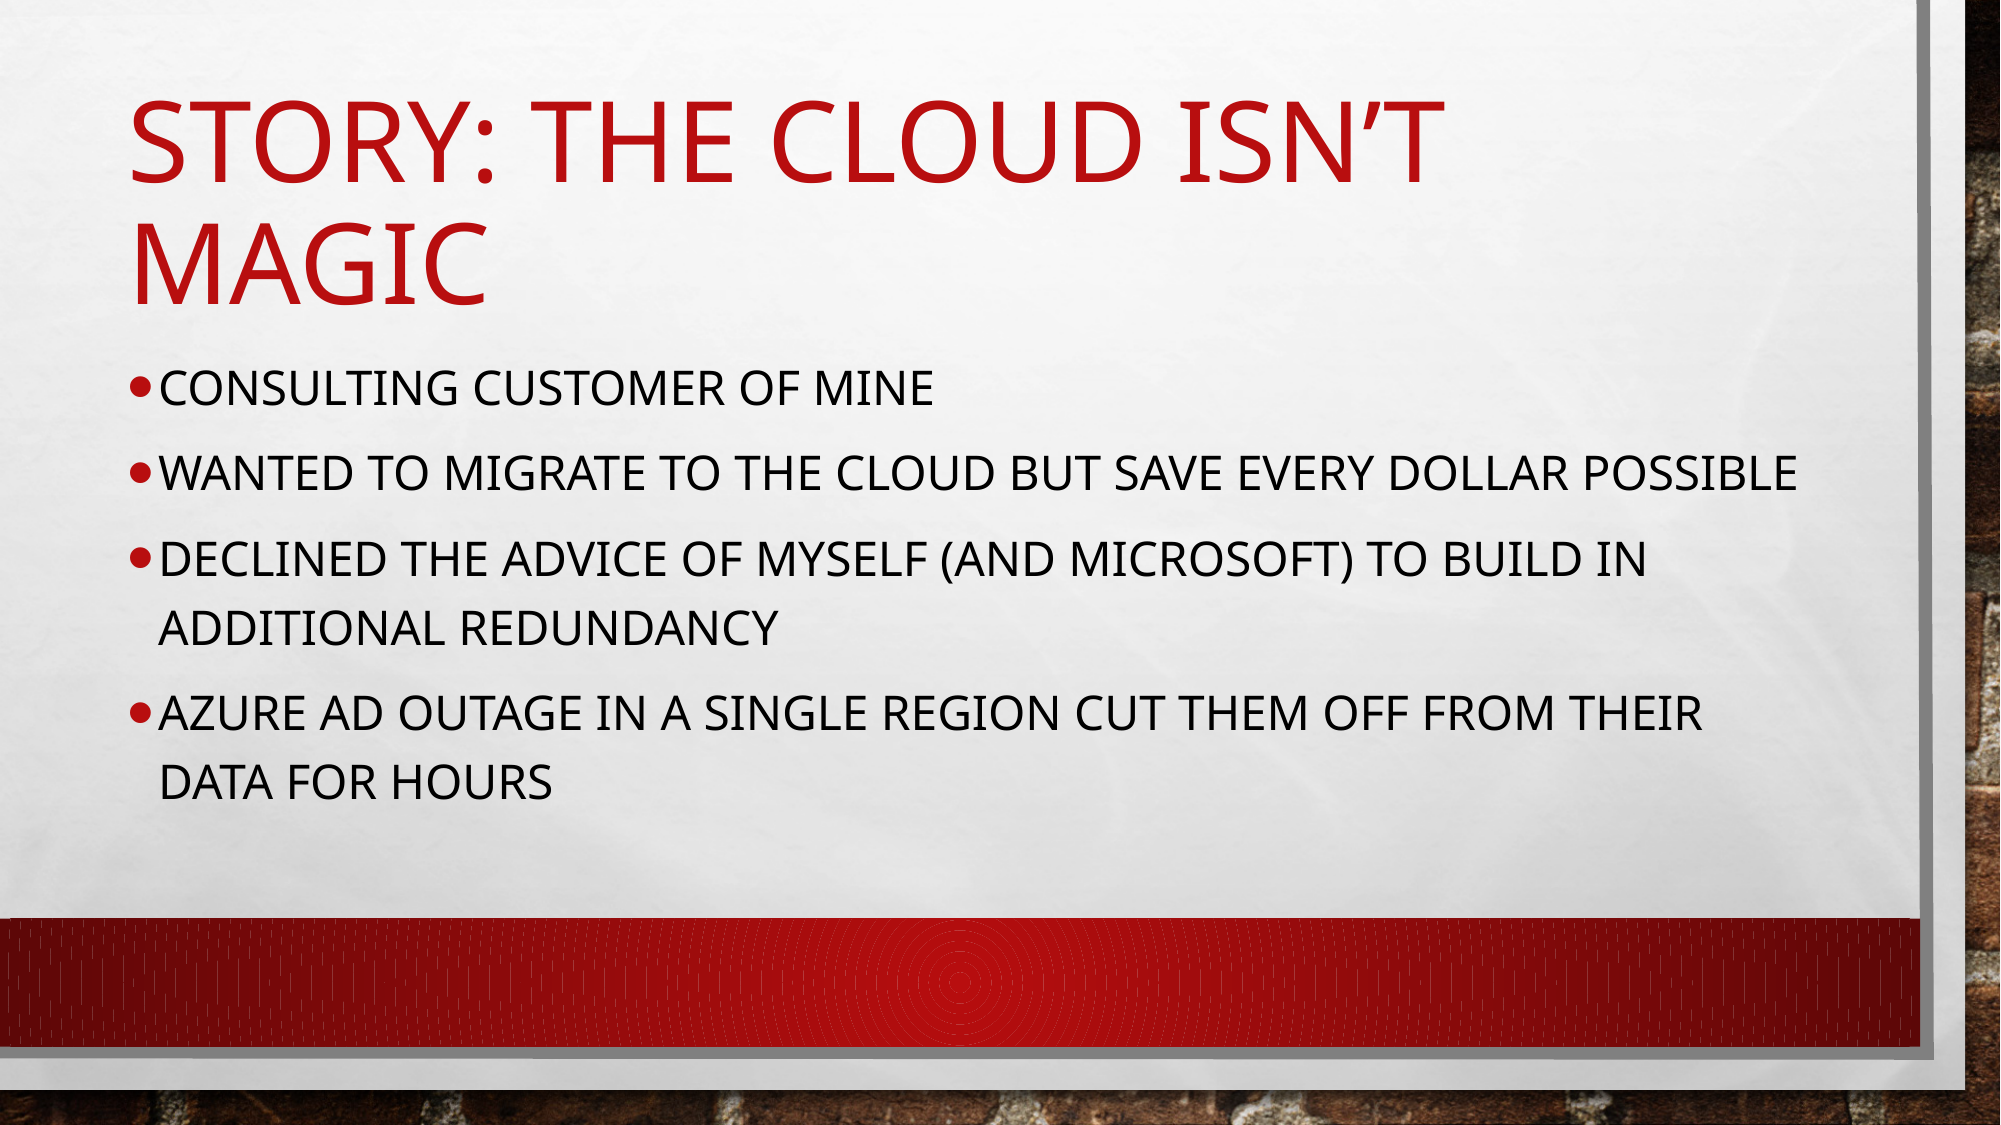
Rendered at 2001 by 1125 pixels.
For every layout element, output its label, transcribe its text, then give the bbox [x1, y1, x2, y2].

title STORY: the cloud isn’t magic [112, 112, 1818, 302]
picture [0, 0, 2000, 1125]
list Consulting customer of mine Wanted to migrate to the cloud but save every dollar possible Declined the advice of myself (and Microsoft) to build in additional redundancy Azure ad outage in a single region cut them off from their data for hours [112, 338, 1818, 882]
